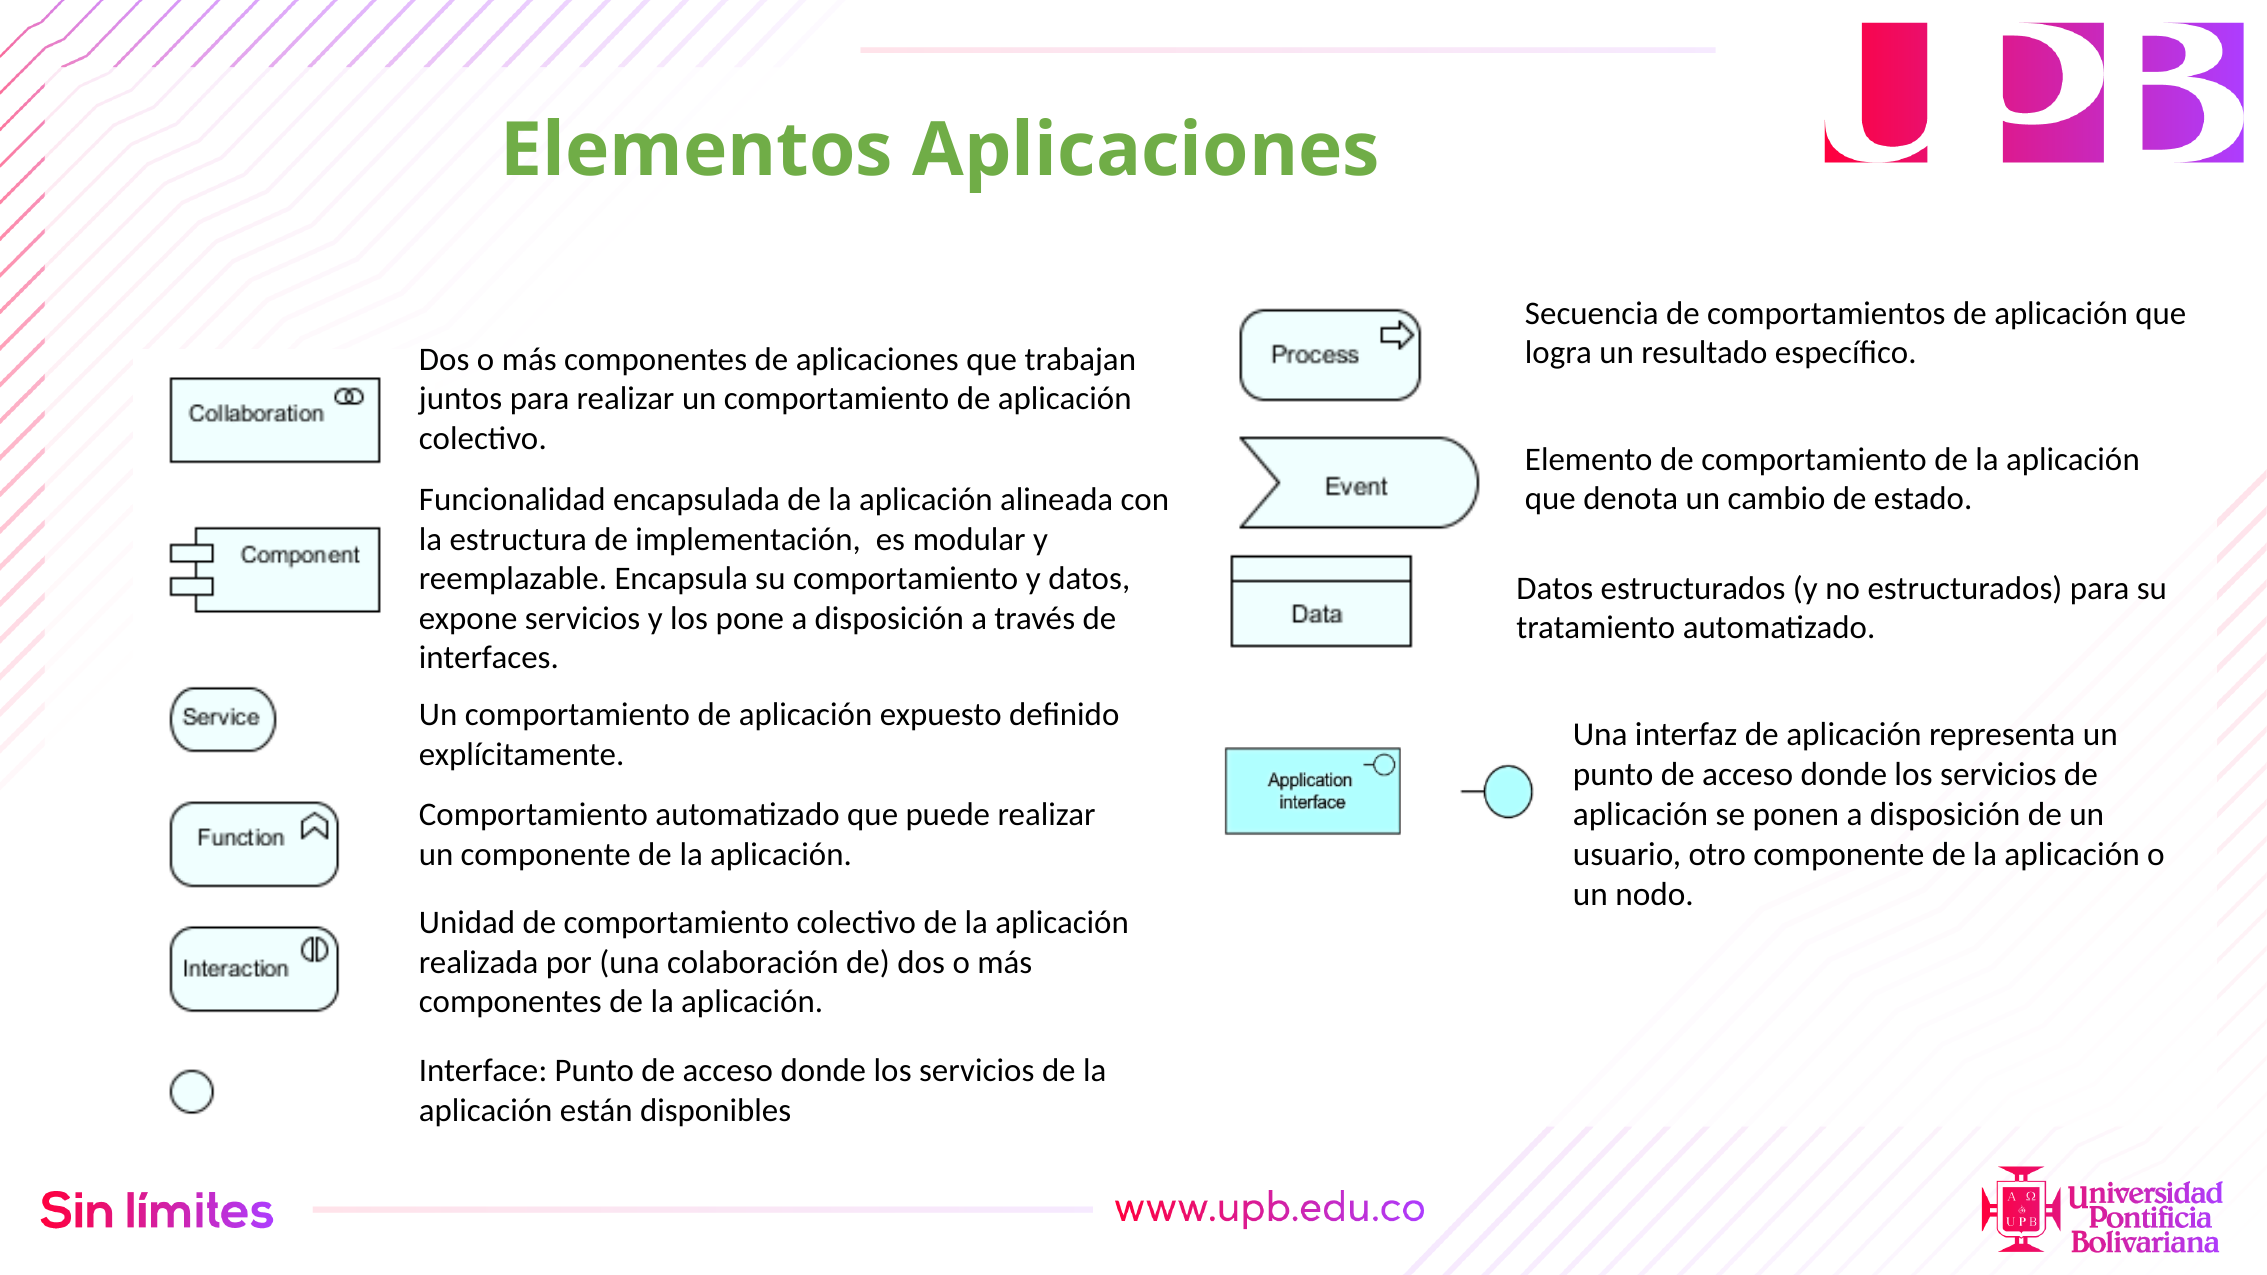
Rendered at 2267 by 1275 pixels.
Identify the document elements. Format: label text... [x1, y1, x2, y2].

text_box Funcionalidad encapsulada de la aplicación alineada con la estructura de implementación, es modular y reemplazable. Encapsula su comportamiento y datos, expone servicios y los pone a disposición a través de interfaces. [435, 470, 1200, 683]
picture [0, 0, 2267, 1275]
text_box Comportamiento automatizado que puede realizar un componente de la aplicación. [435, 785, 1134, 880]
text_box Secuencia de comportamientos de aplicación que logra un resultado específico. [1510, 283, 2267, 378]
text_box Datos estructurados (y no estructurados) para su tratamiento automatizado. [1502, 558, 2243, 653]
text_box Un comportamiento de aplicación expuesto definido explícitamente. [435, 684, 1192, 779]
text_box Dos o más componentes de aplicaciones que trabajan juntos para realizar un comportamiento de aplicación colectivo. [404, 329, 1166, 464]
text_box Interface: Punto de acceso donde los servicios de la aplicación están disponibles [435, 1041, 1192, 1136]
text_box Unidad de comportamiento colectivo de la aplicación realizada por (una colaboración de) dos o más componentes de la aplicación. [435, 893, 1192, 1027]
text_box Una interfaz de aplicación representa un punto de acceso donde los servicios de aplicación se ponen a disposición de un usuario, otro componente de la aplicación o un nodo. [1558, 704, 2186, 920]
text_box Elementos Aplicaciones [219, 69, 1663, 234]
text_box Elemento de comportamiento de la aplicación que denota un cambio de estado. [1510, 429, 2192, 524]
